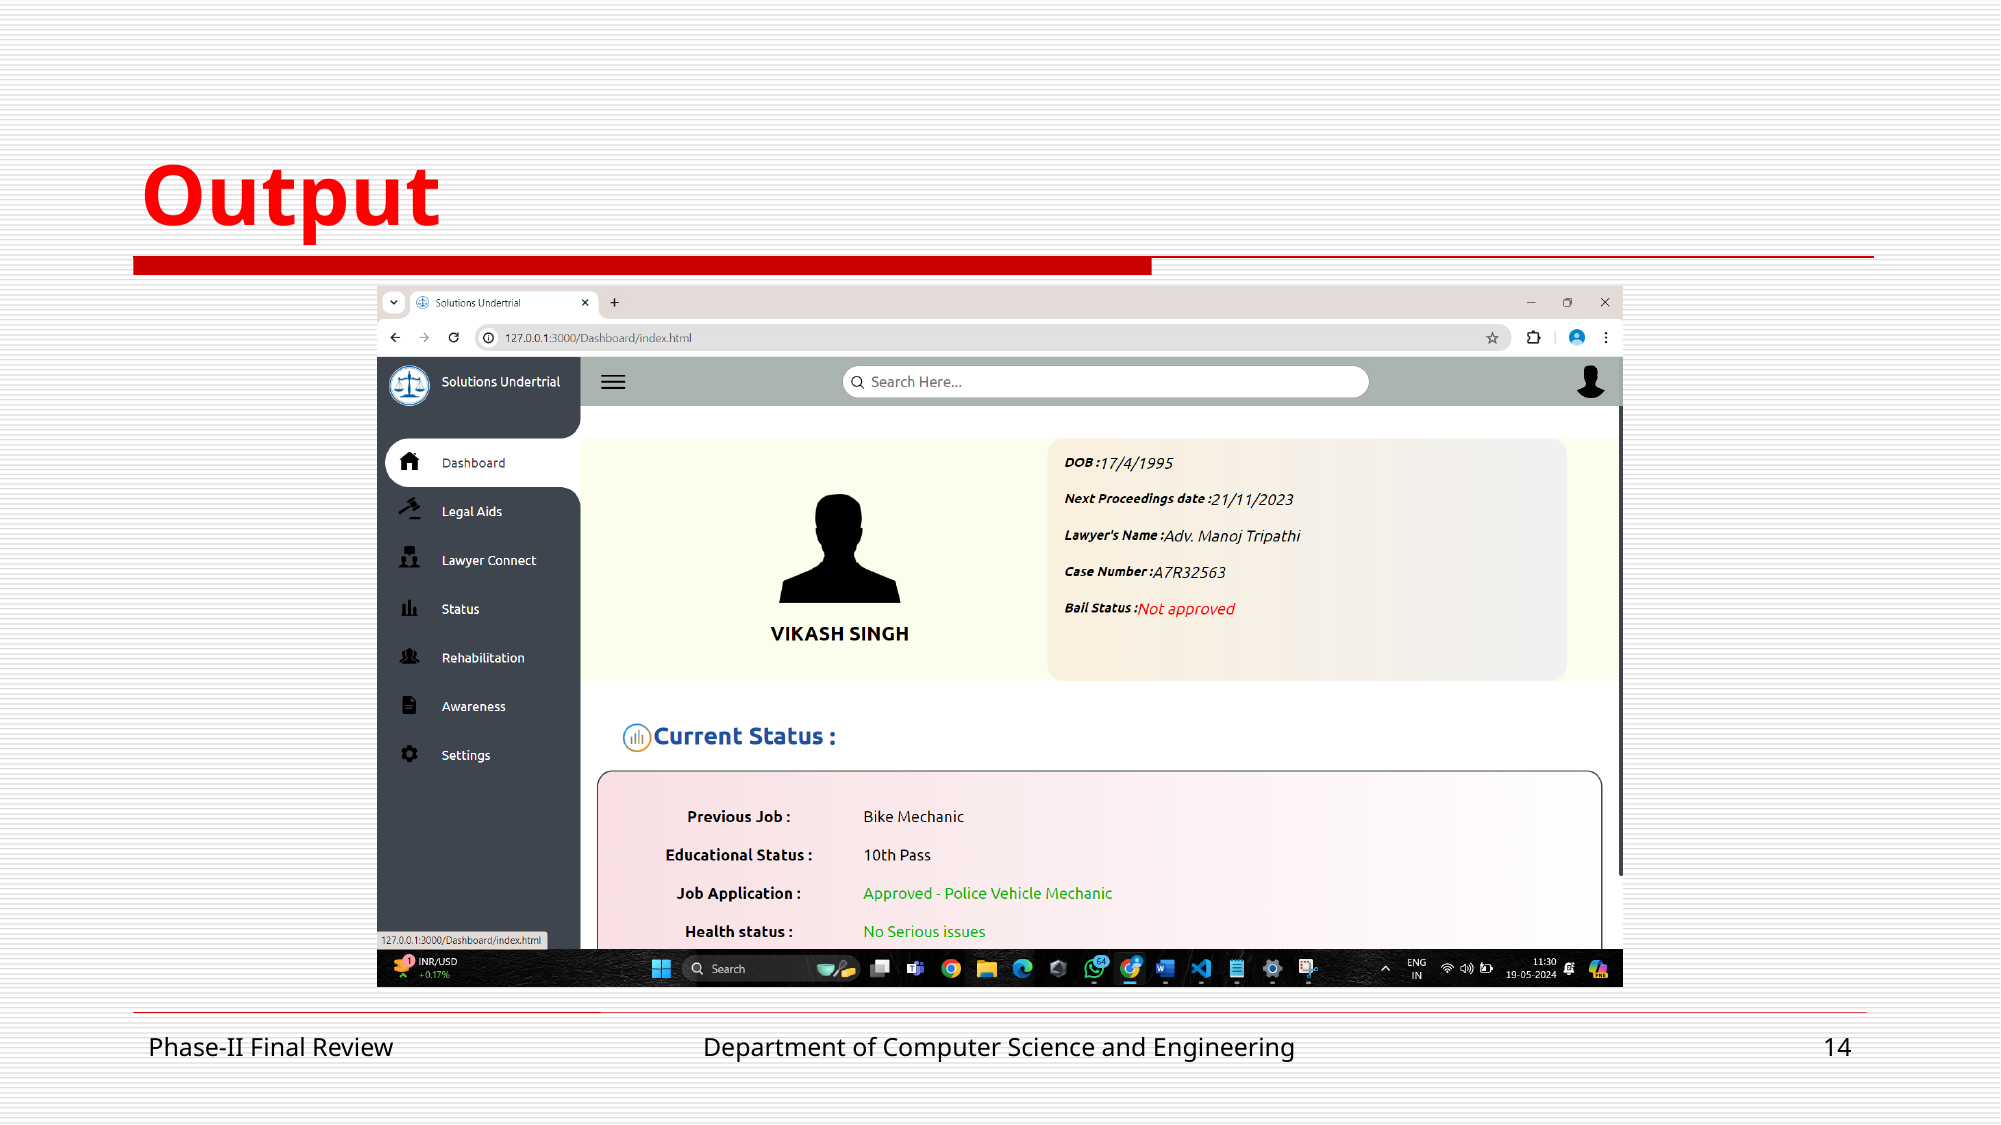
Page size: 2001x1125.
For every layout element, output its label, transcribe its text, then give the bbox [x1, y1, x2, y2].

slide_number 14 [1433, 1024, 1867, 1103]
picture [0, 0, 2001, 1125]
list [377, 286, 1623, 988]
footer Department of Computer Science and Engineering [683, 1024, 1317, 1103]
title Output [125, 50, 1876, 250]
slide_number Phase-II Final Review [133, 1024, 567, 1103]
